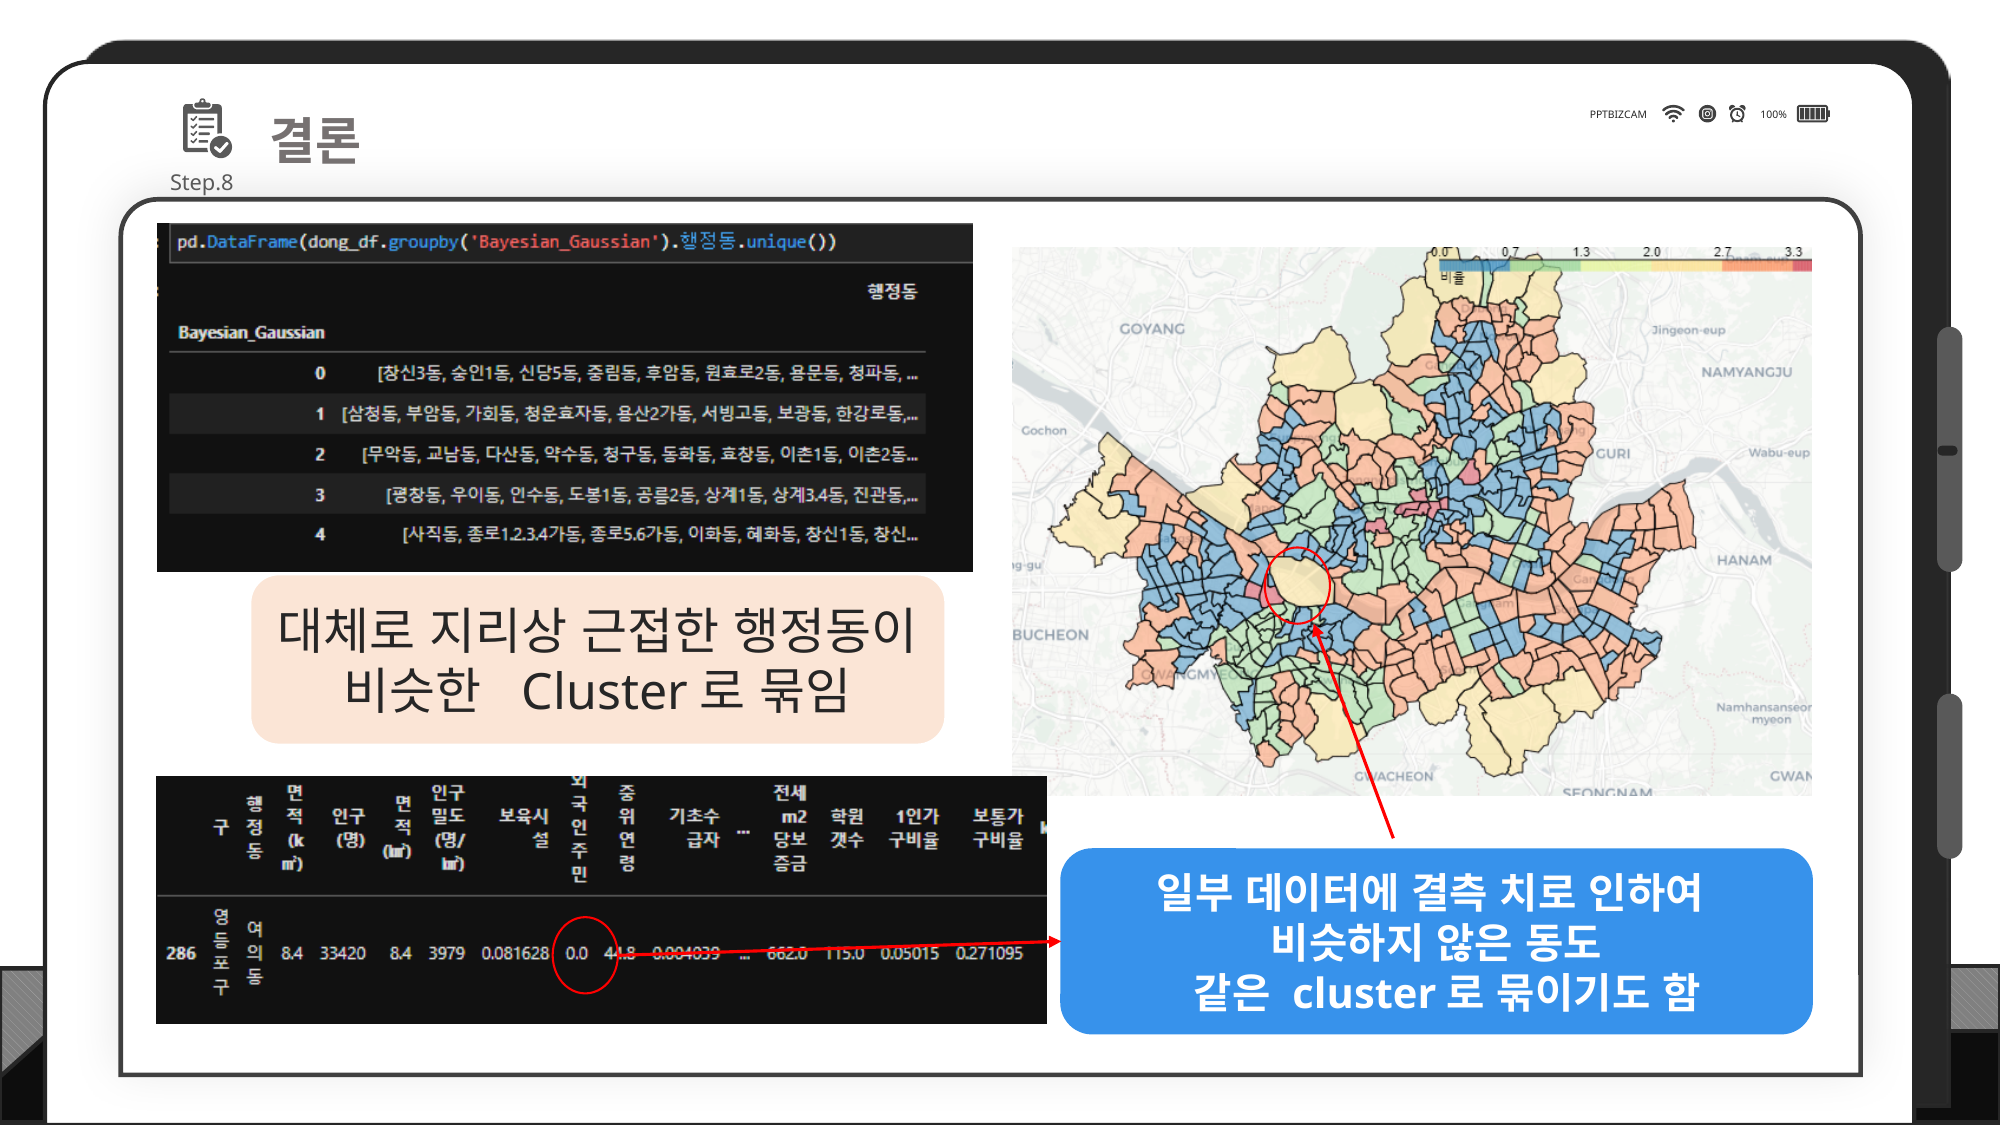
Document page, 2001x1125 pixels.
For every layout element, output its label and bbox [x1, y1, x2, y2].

text_box [617, 941, 1062, 956]
text_box [154, 98, 255, 199]
picture [157, 223, 973, 572]
picture [156, 247, 1812, 1024]
text_box [0, 61, 2000, 1125]
text_box [1313, 623, 1394, 839]
